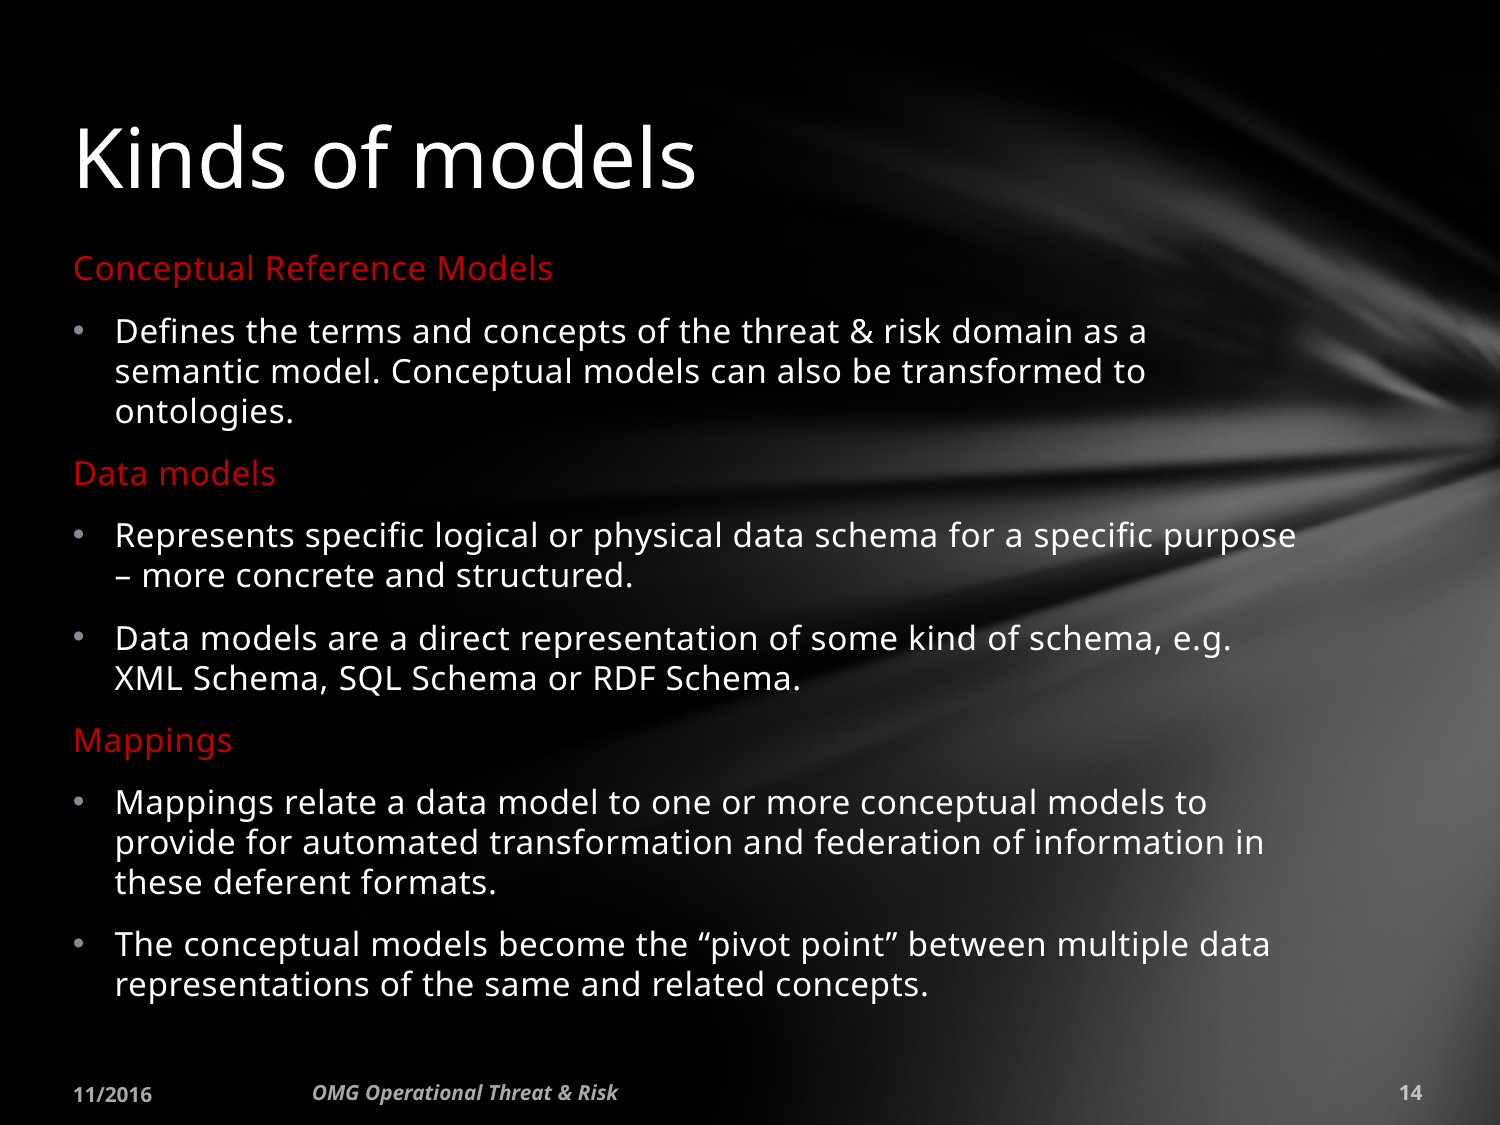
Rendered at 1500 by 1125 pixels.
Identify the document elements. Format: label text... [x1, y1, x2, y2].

list Conceptual Reference Models Defines the terms and concepts of the threat & risk domain as a semantic model. Conceptual models can also be transformed to ontologies. Data models Represents specific logical or physical data schema for a specific purpose – more concrete and structured. Data models are a direct representation of some kind of schema, e.g. XML Schema, SQL Schema or RDF Schema. Mappings Mappings relate a data model to one or more conceptual models to provide for automated transformation and federation of information in these deferent formats. The conceptual models become the “pivot point” between multiple data representations of the same and related concepts. [57, 239, 1318, 1015]
slide_number 11/2016 [57, 1073, 299, 1115]
footer OMG Operational Threat & Risk [299, 1073, 968, 1115]
title Kinds of models [57, 37, 1318, 213]
slide_number 14 [1293, 1073, 1438, 1115]
